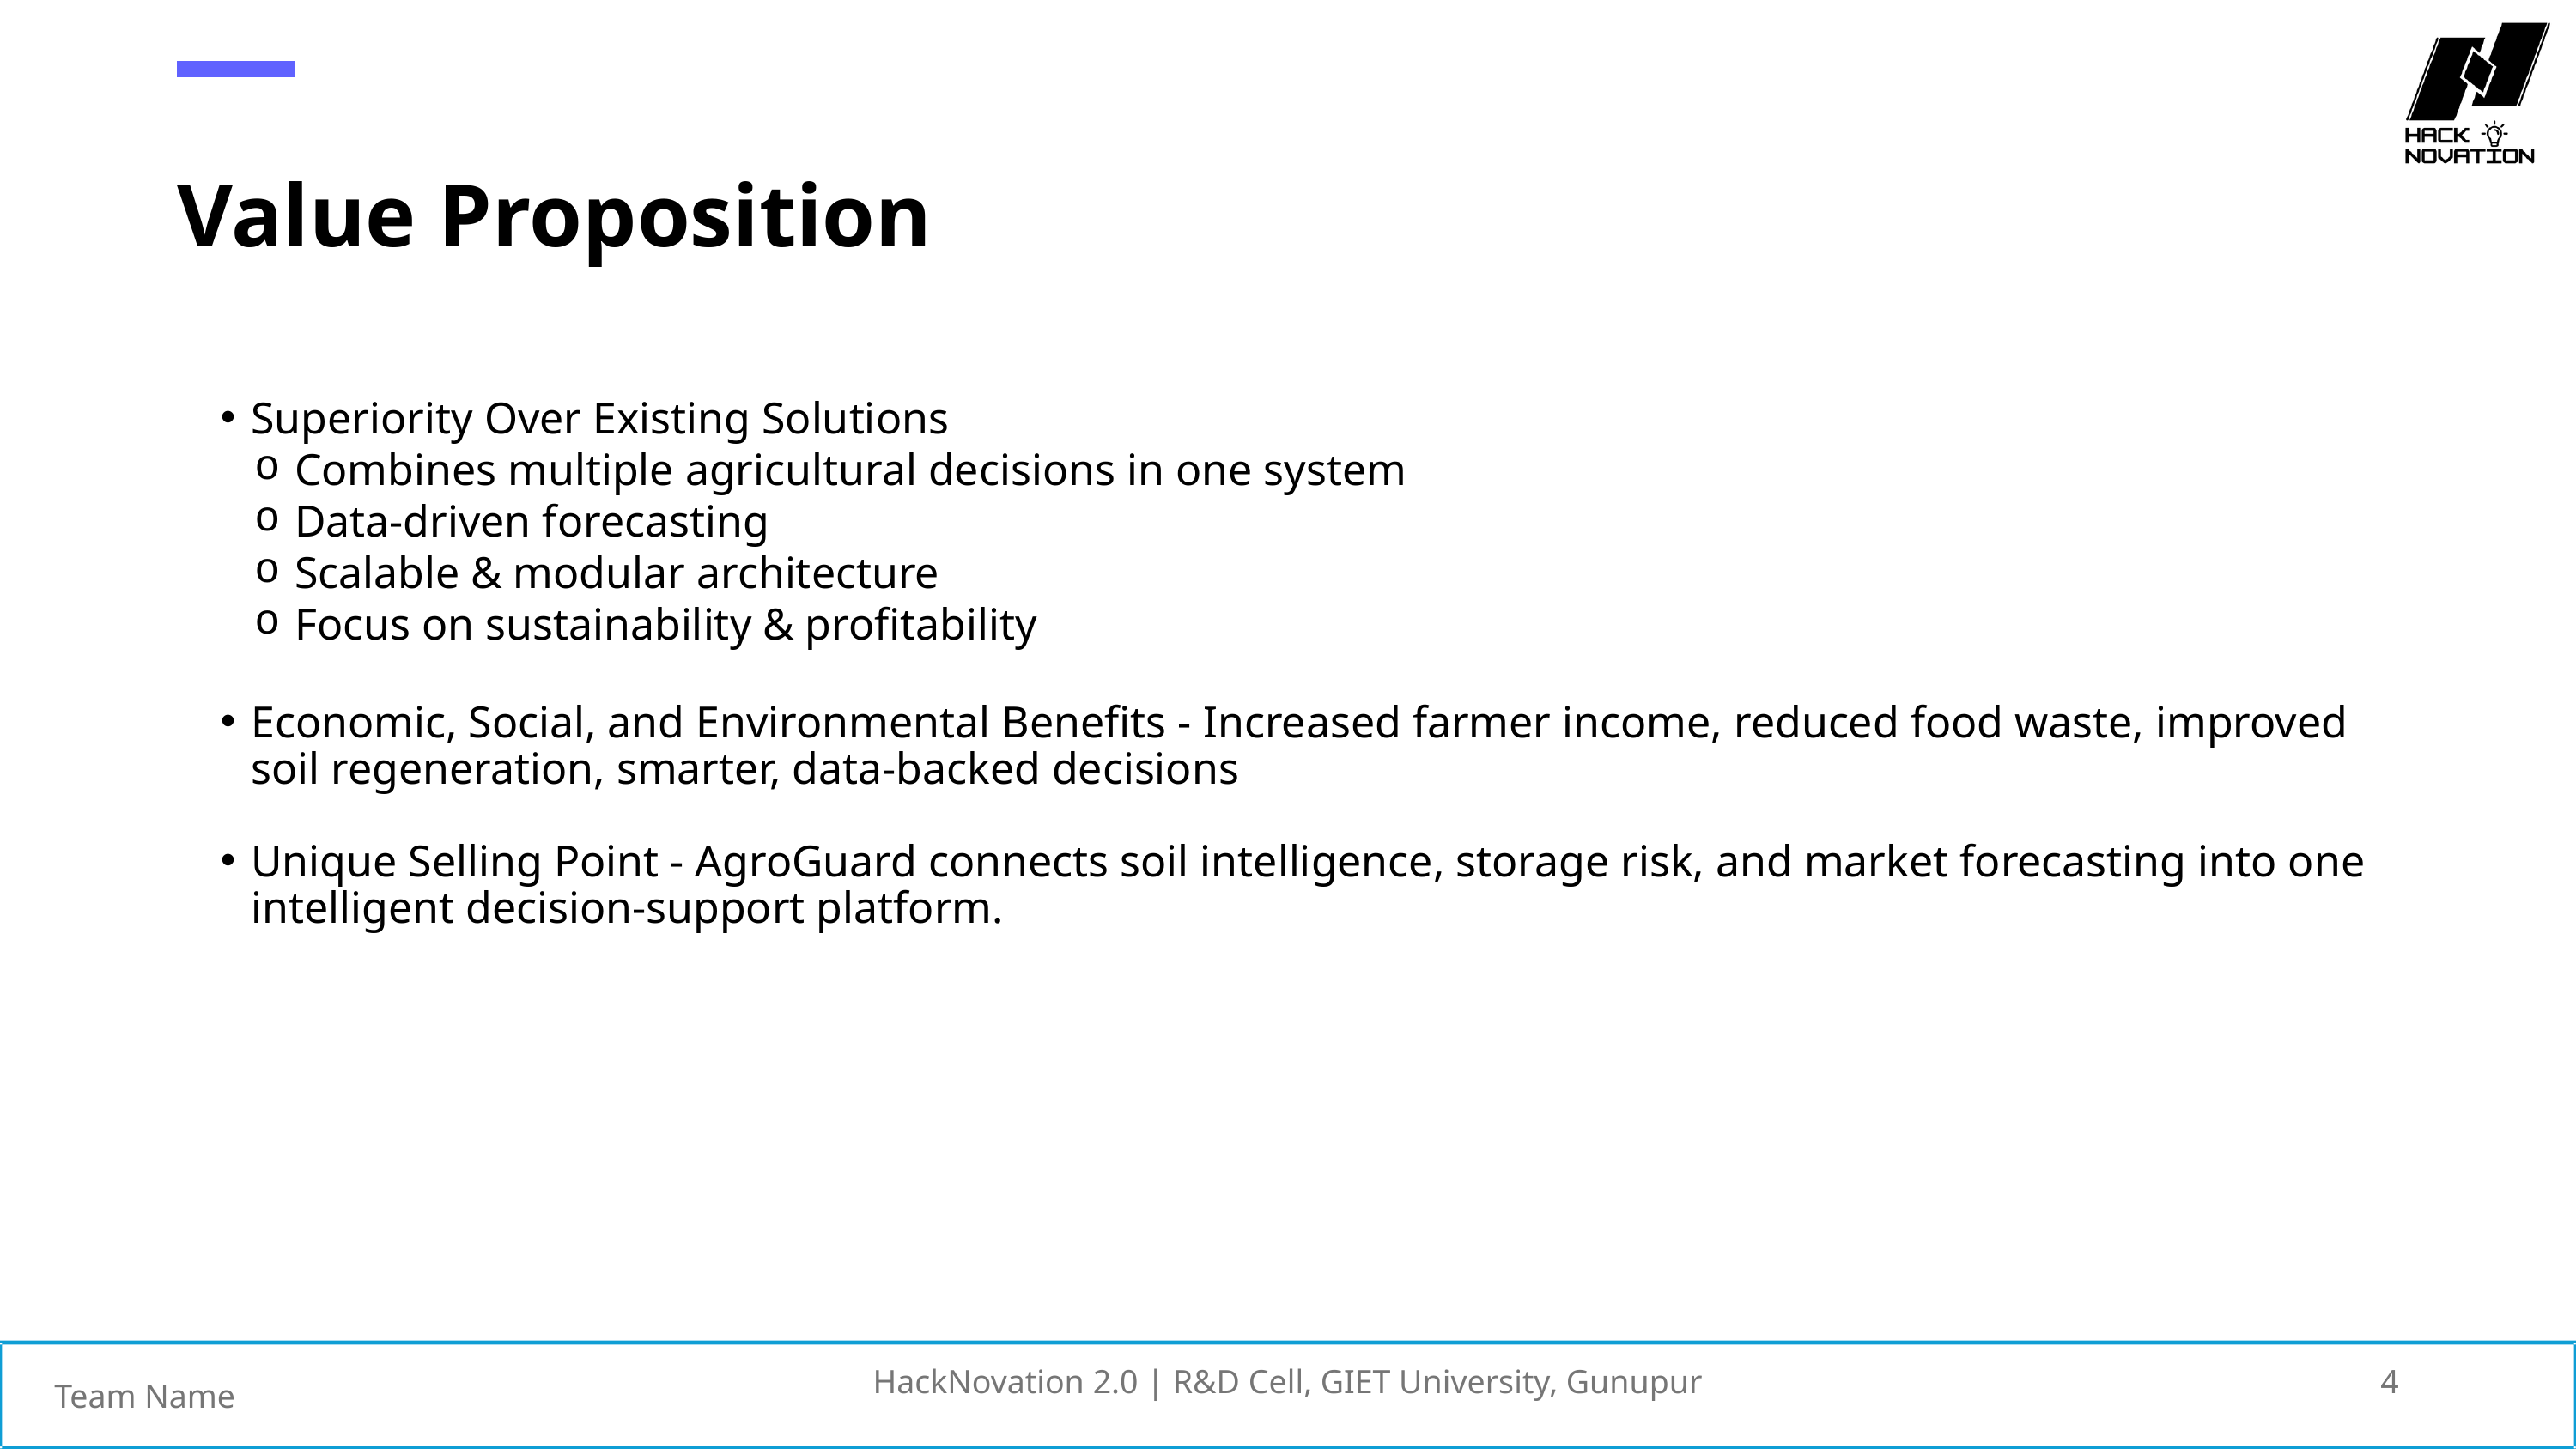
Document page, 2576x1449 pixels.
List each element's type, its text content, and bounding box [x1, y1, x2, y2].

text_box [1819, 1342, 2399, 1421]
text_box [2381, 0, 2576, 194]
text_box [15, 1356, 275, 1434]
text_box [853, 1342, 1723, 1421]
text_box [176, 60, 296, 76]
text_box Superiority Over Existing Solutions Combines multiple agricultural decisions in one system Data-driven forecasting Scalable & modular architecture Focus on sustainability & profitability Economic, Social, and Environmental Benefits - Increased farmer income, reduced food waste, improved soil regeneration, smarter, data-backed decisions Unique Selling Point - AgroGuard connects soil intelligence, storage risk, and market forecasting into one intelligent decision-support platform. [190, 396, 2386, 979]
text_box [0, 1340, 2576, 1449]
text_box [177, 76, 2399, 358]
